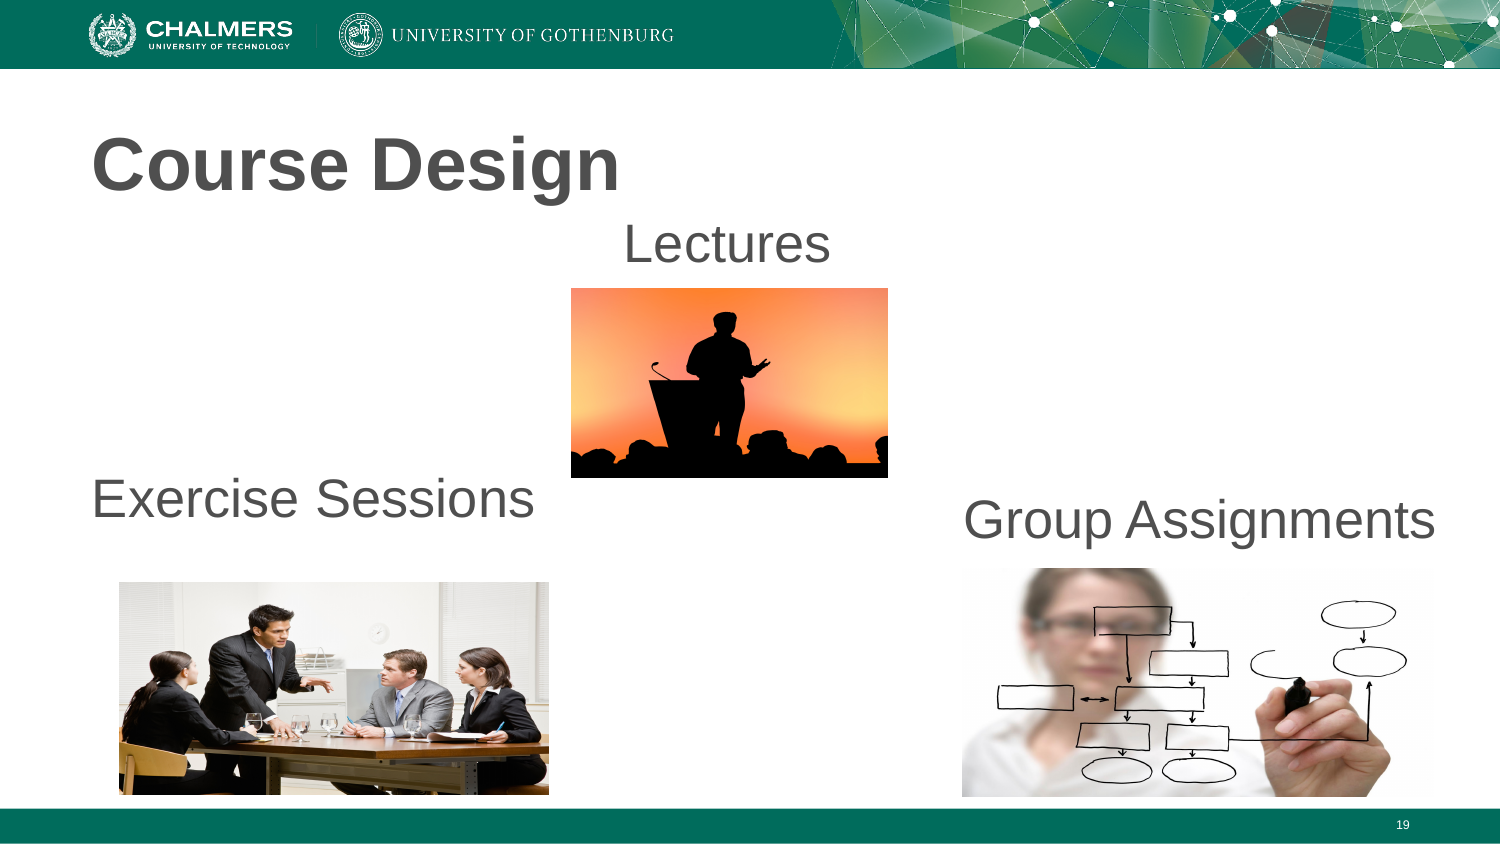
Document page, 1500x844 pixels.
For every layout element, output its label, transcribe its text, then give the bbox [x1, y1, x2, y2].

picture [759, 0, 1500, 68]
slide_number ‹#› [1074, 809, 1425, 844]
list Lectures [68, 200, 1417, 788]
title Course Design [76, 100, 1425, 211]
picture [119, 582, 549, 795]
picture [64, 0, 696, 85]
picture [961, 568, 1435, 797]
list Exercise Sessions [76, 462, 644, 569]
list Group Assignments [948, 477, 1494, 583]
picture [571, 288, 888, 478]
